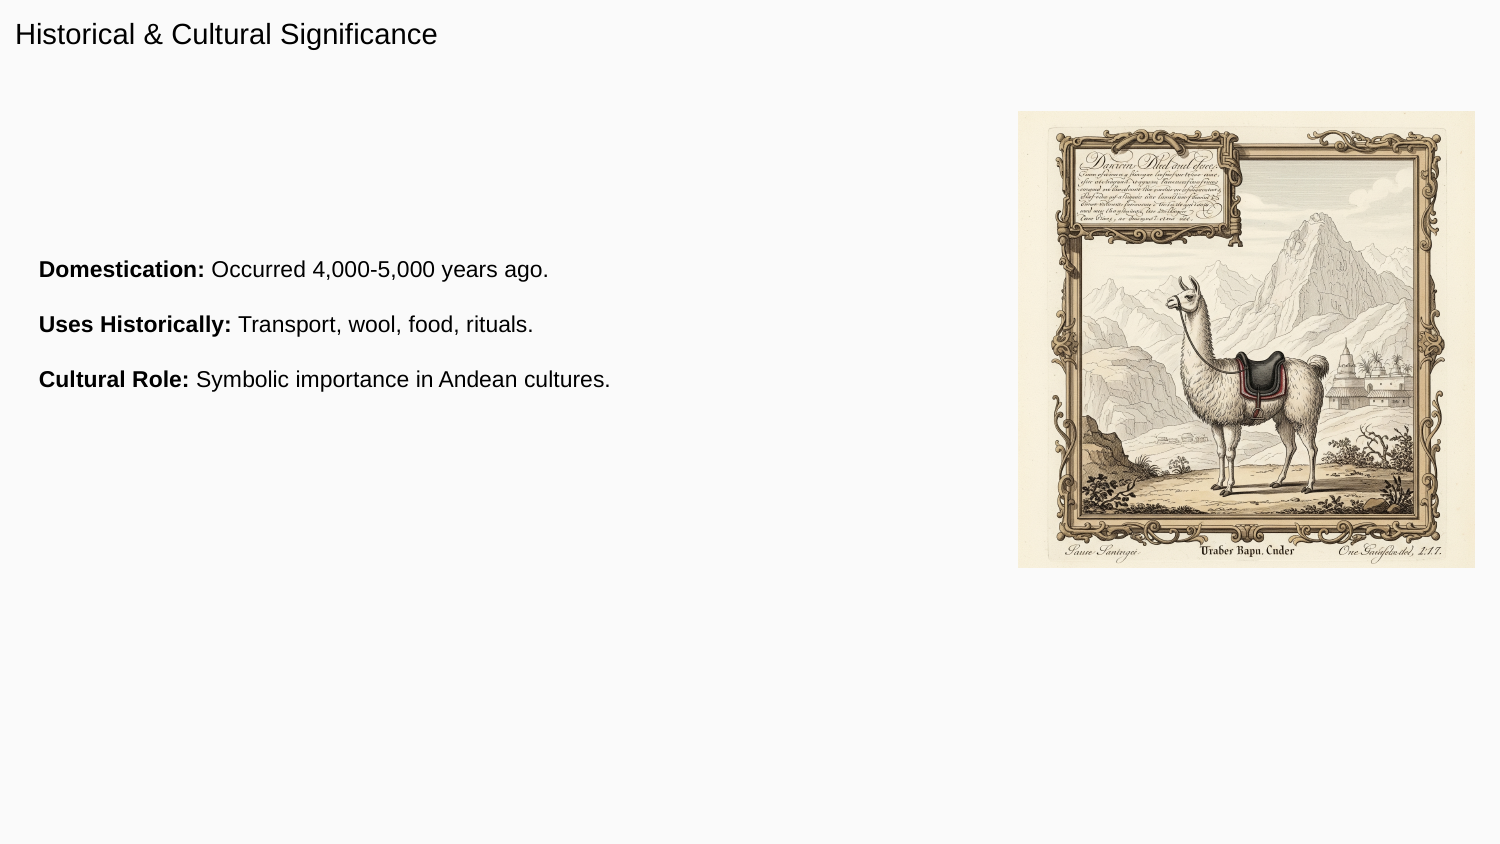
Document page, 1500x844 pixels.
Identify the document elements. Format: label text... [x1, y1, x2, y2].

picture [1017, 111, 1475, 568]
text_box Historical & Cultural Significance [0, 0, 493, 65]
text_box Domestication: Occurred 4,000-5,000 years ago. Uses Historically: Transport, wool, food, rituals. Cultural Role: Symbolic importance in Andean cultures. [23, 239, 994, 408]
